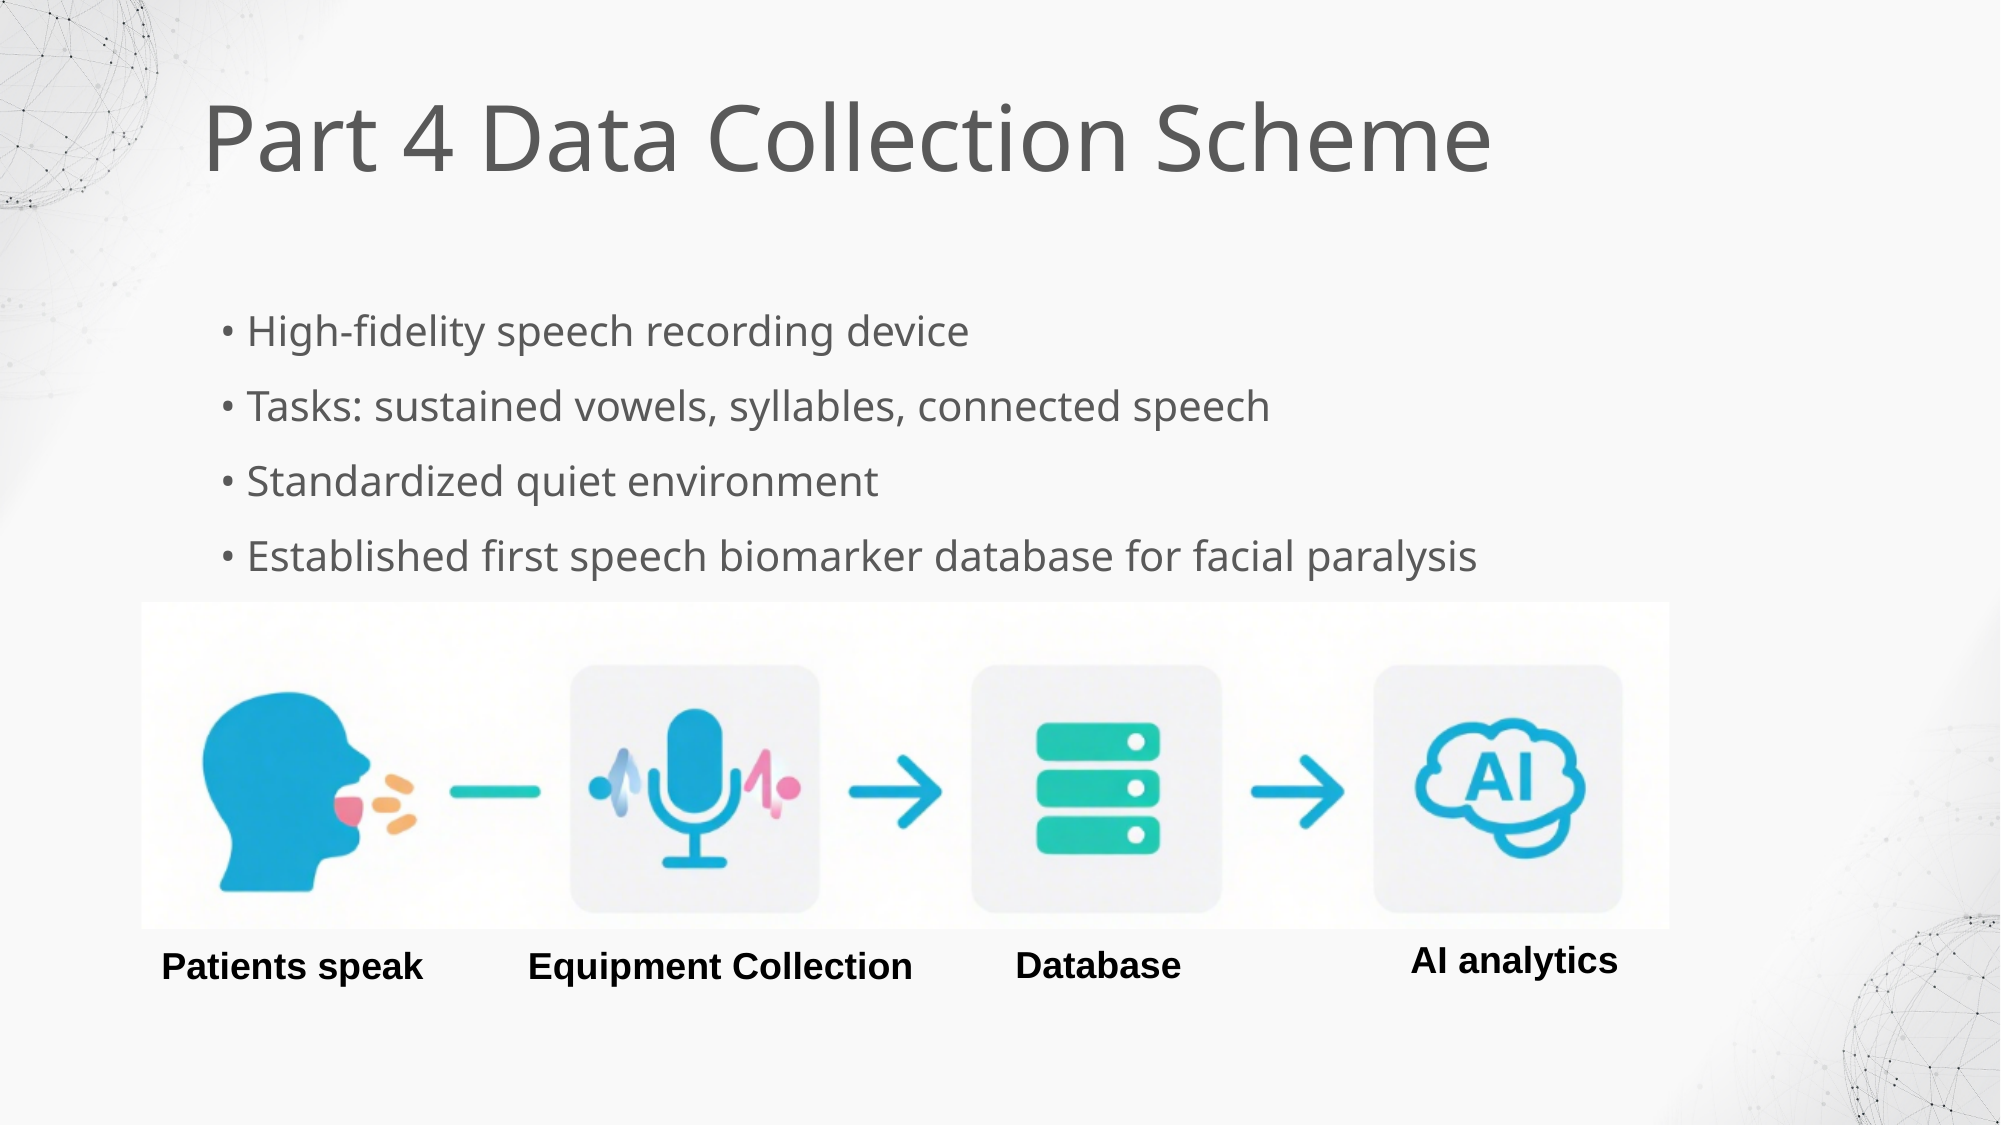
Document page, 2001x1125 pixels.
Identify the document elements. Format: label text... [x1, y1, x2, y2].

text_box AI analytics [1395, 928, 1698, 989]
text_box Patients speak [146, 934, 493, 995]
text_box Equipment Collection [513, 934, 954, 995]
text_box • High-fidelity speech recording device • Tasks: sustained vowels, syllables, connected speech • Standardized quiet environment • Established first speech biomarker database for facial paralysis [205, 272, 1572, 602]
picture [0, 0, 2001, 1125]
text_box Database [1000, 933, 1205, 994]
text_box Part 4 Data Collection Scheme [0, 85, 1723, 273]
